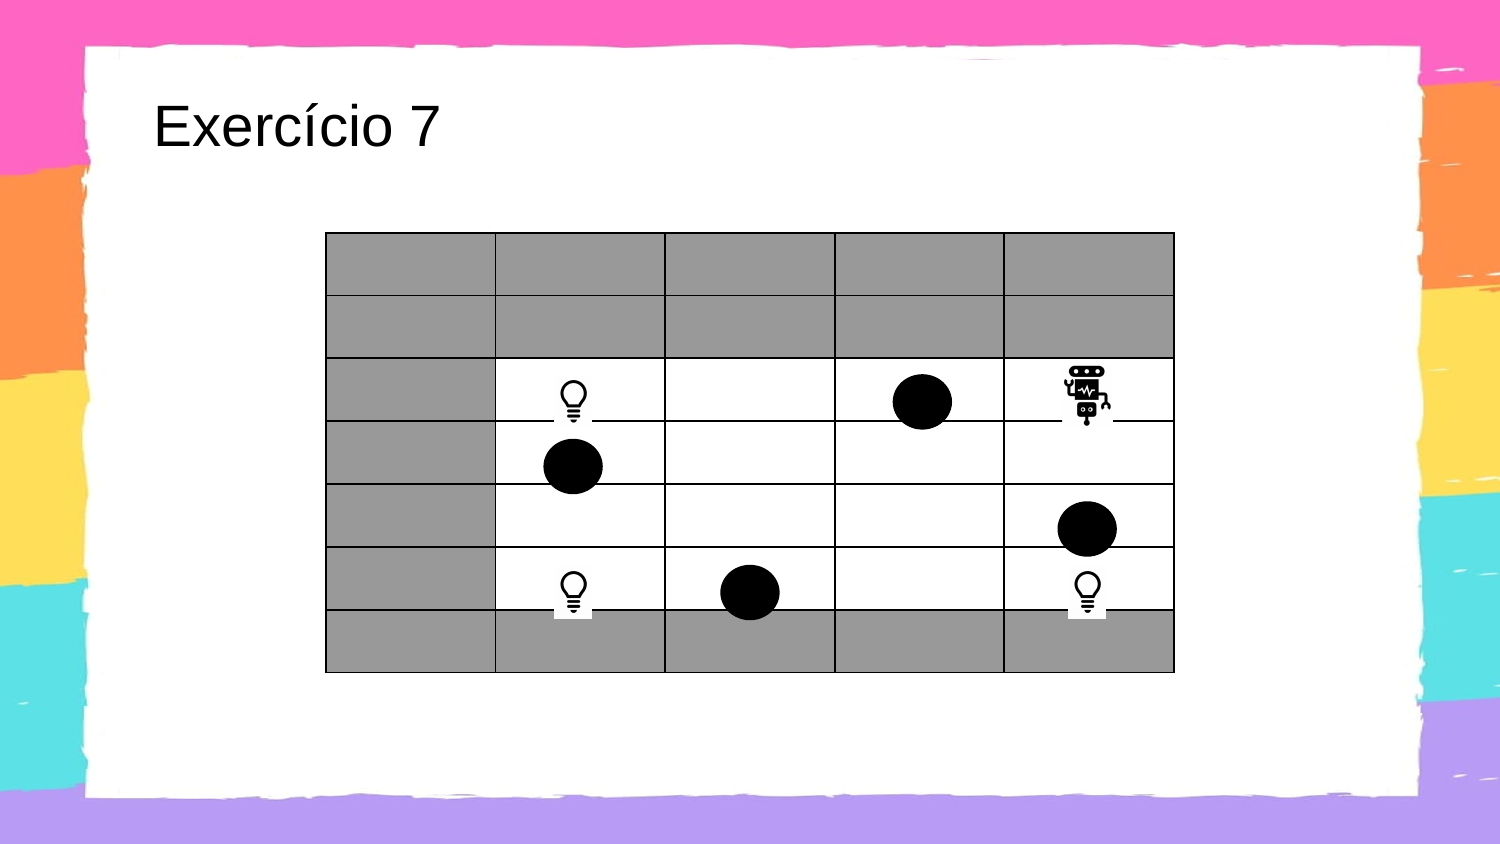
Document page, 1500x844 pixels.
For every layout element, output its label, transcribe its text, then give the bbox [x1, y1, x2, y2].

table_cell [496, 611, 664, 672]
table_cell [836, 485, 1003, 546]
table_cell [666, 548, 834, 609]
table_cell [496, 359, 664, 420]
table_cell [1005, 359, 1173, 420]
text_box [1058, 502, 1117, 556]
table_header [1005, 234, 1173, 295]
table_cell [327, 485, 495, 546]
table_cell [666, 485, 834, 546]
table_cell [327, 422, 495, 483]
table_header [666, 234, 834, 295]
table_header [327, 234, 495, 295]
table_cell [666, 611, 834, 672]
table_cell [836, 296, 1003, 357]
table_cell [836, 422, 1003, 483]
table_cell [327, 548, 495, 609]
picture [0, 0, 1500, 844]
table_cell [1005, 296, 1173, 357]
table_cell [327, 359, 495, 420]
table_cell [1005, 485, 1173, 546]
text_box [721, 565, 779, 620]
text_box [893, 374, 952, 429]
table_cell [1005, 548, 1173, 609]
title Exercício 7 [138, 72, 911, 167]
table_cell [836, 611, 1003, 672]
table_header [496, 234, 664, 295]
table_cell [496, 485, 664, 546]
table_cell [1005, 611, 1173, 672]
table_cell [327, 611, 495, 672]
table_header [836, 234, 1003, 295]
table_cell [496, 548, 664, 609]
table_cell [836, 359, 1003, 420]
table_cell [666, 296, 834, 357]
table_cell [666, 359, 834, 420]
table_cell [666, 422, 834, 483]
table_cell [1005, 422, 1173, 483]
table_cell [496, 422, 664, 483]
table_cell [836, 548, 1003, 609]
table_cell [496, 296, 664, 357]
table_cell [327, 296, 495, 357]
text_box [544, 439, 603, 494]
